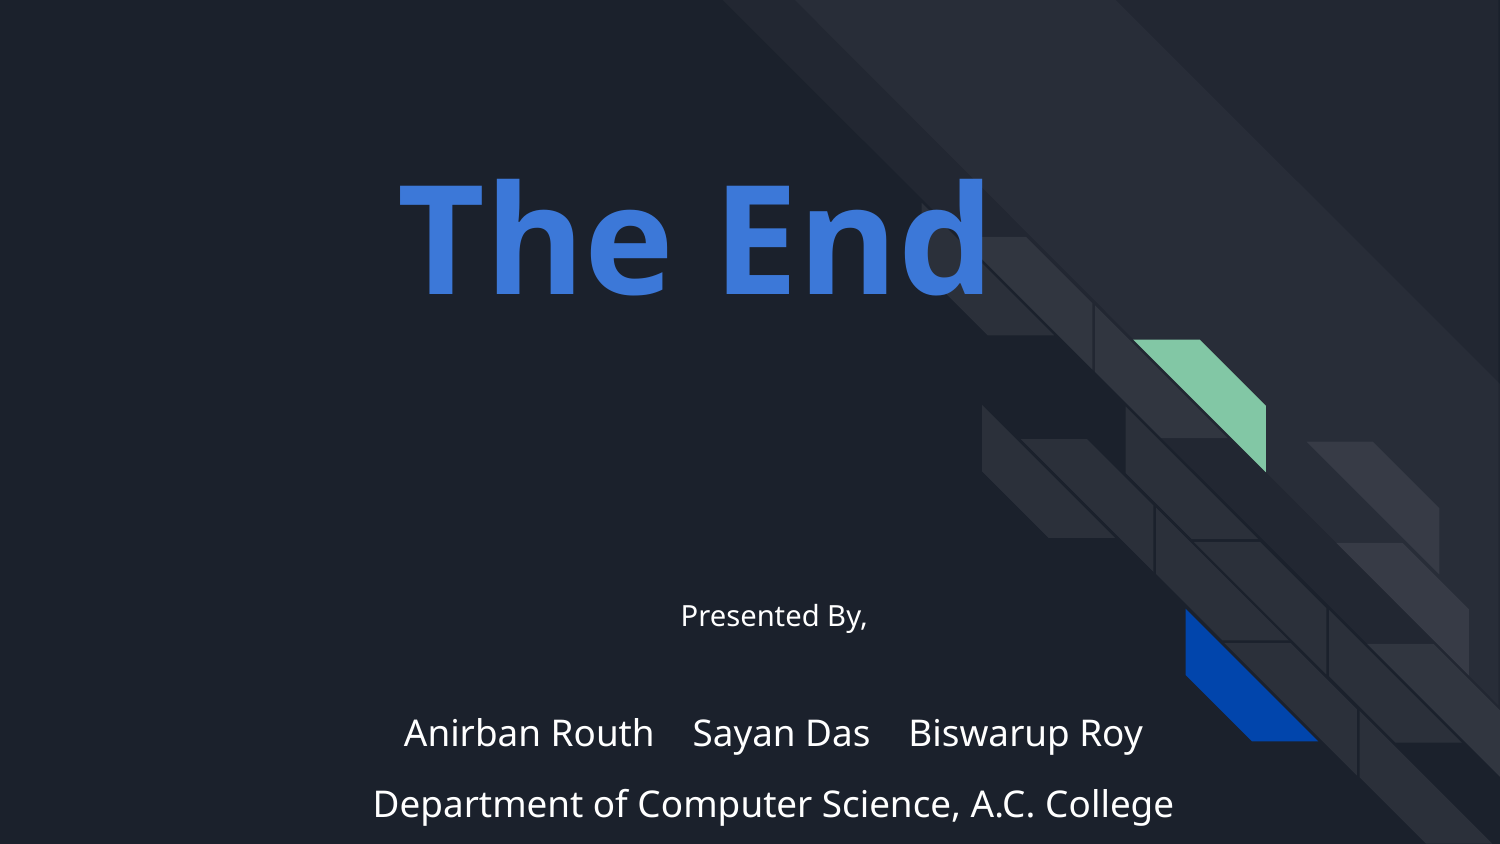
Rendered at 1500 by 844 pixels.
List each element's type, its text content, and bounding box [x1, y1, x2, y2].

subtitle Presented By, Anirban Routh Sayan Das Biswarup Roy Department of Computer Science, A.C. College [348, 530, 1200, 844]
title The End [382, 127, 1166, 342]
